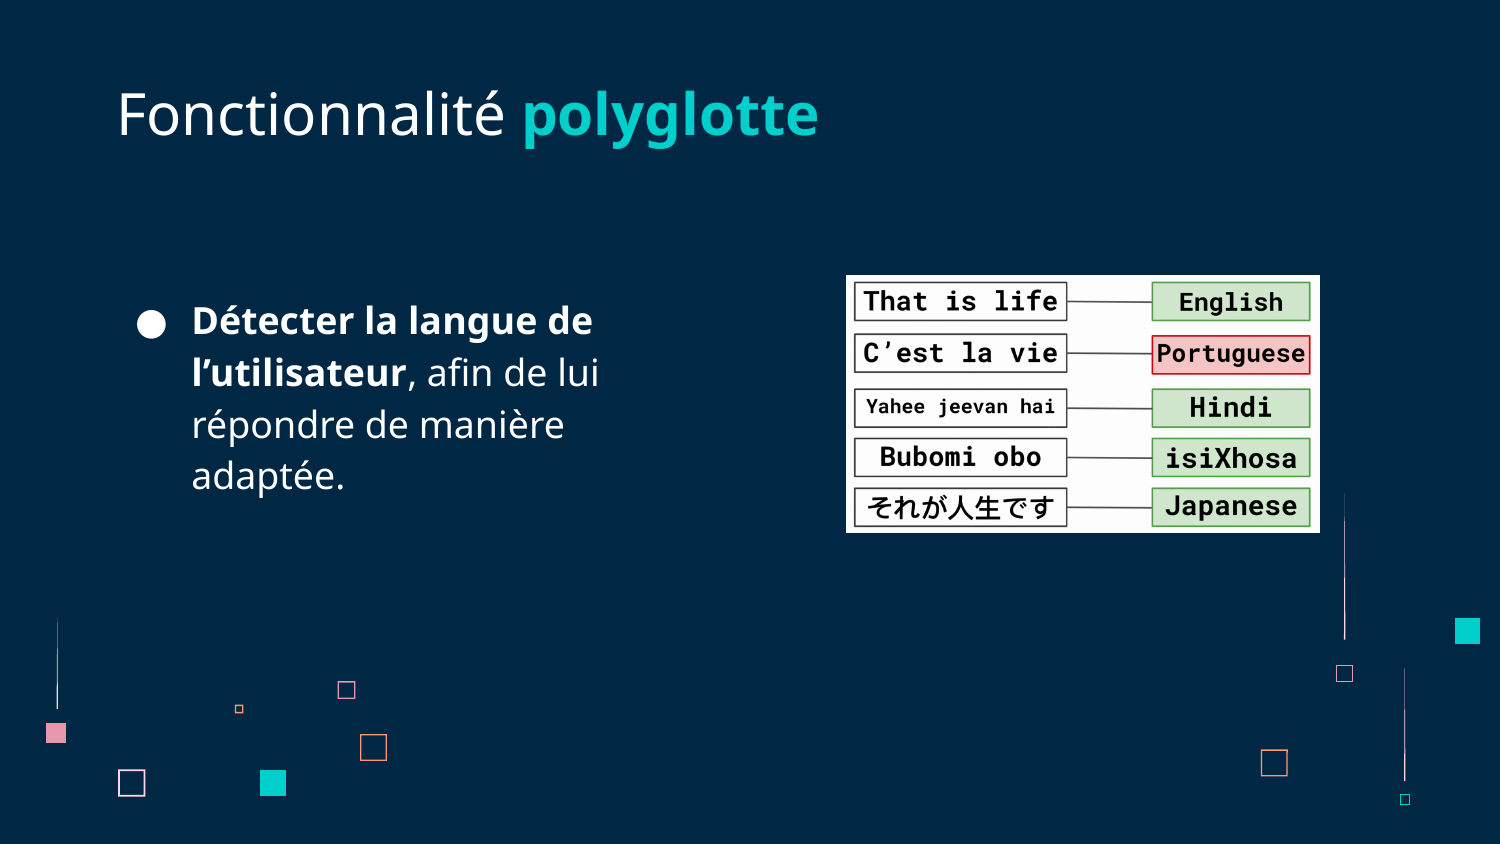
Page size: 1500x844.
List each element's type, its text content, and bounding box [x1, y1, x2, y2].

title Fonctionnalité polyglotte [101, 67, 924, 163]
picture [846, 275, 1320, 533]
list Détecter la langue de l’utilisateur, afin de lui répondre de manière adaptée. [101, 275, 682, 619]
